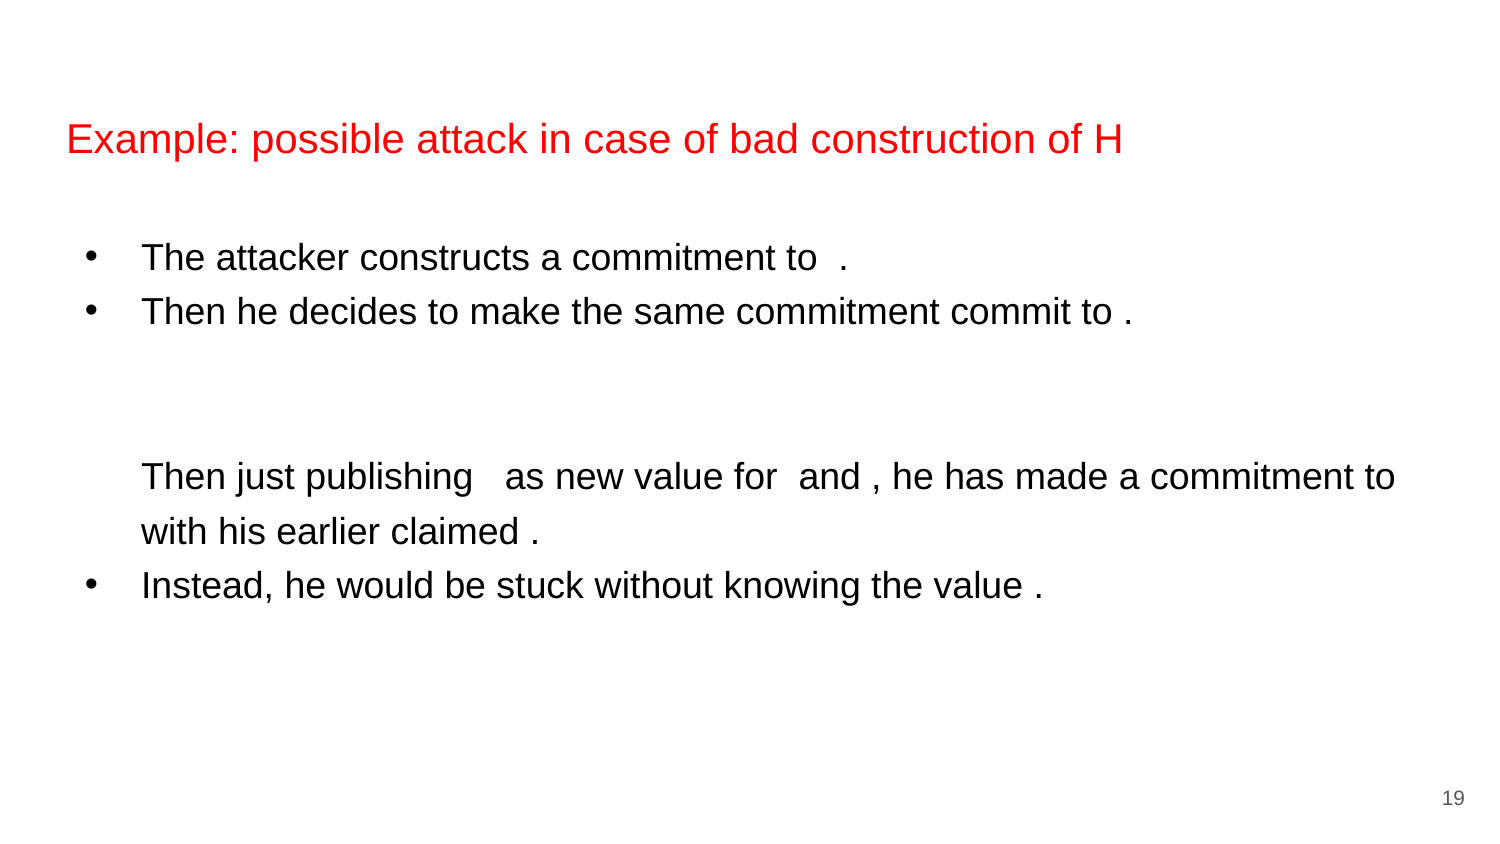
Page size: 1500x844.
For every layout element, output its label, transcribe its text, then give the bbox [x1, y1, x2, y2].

slide_number 19 [1389, 764, 1480, 830]
